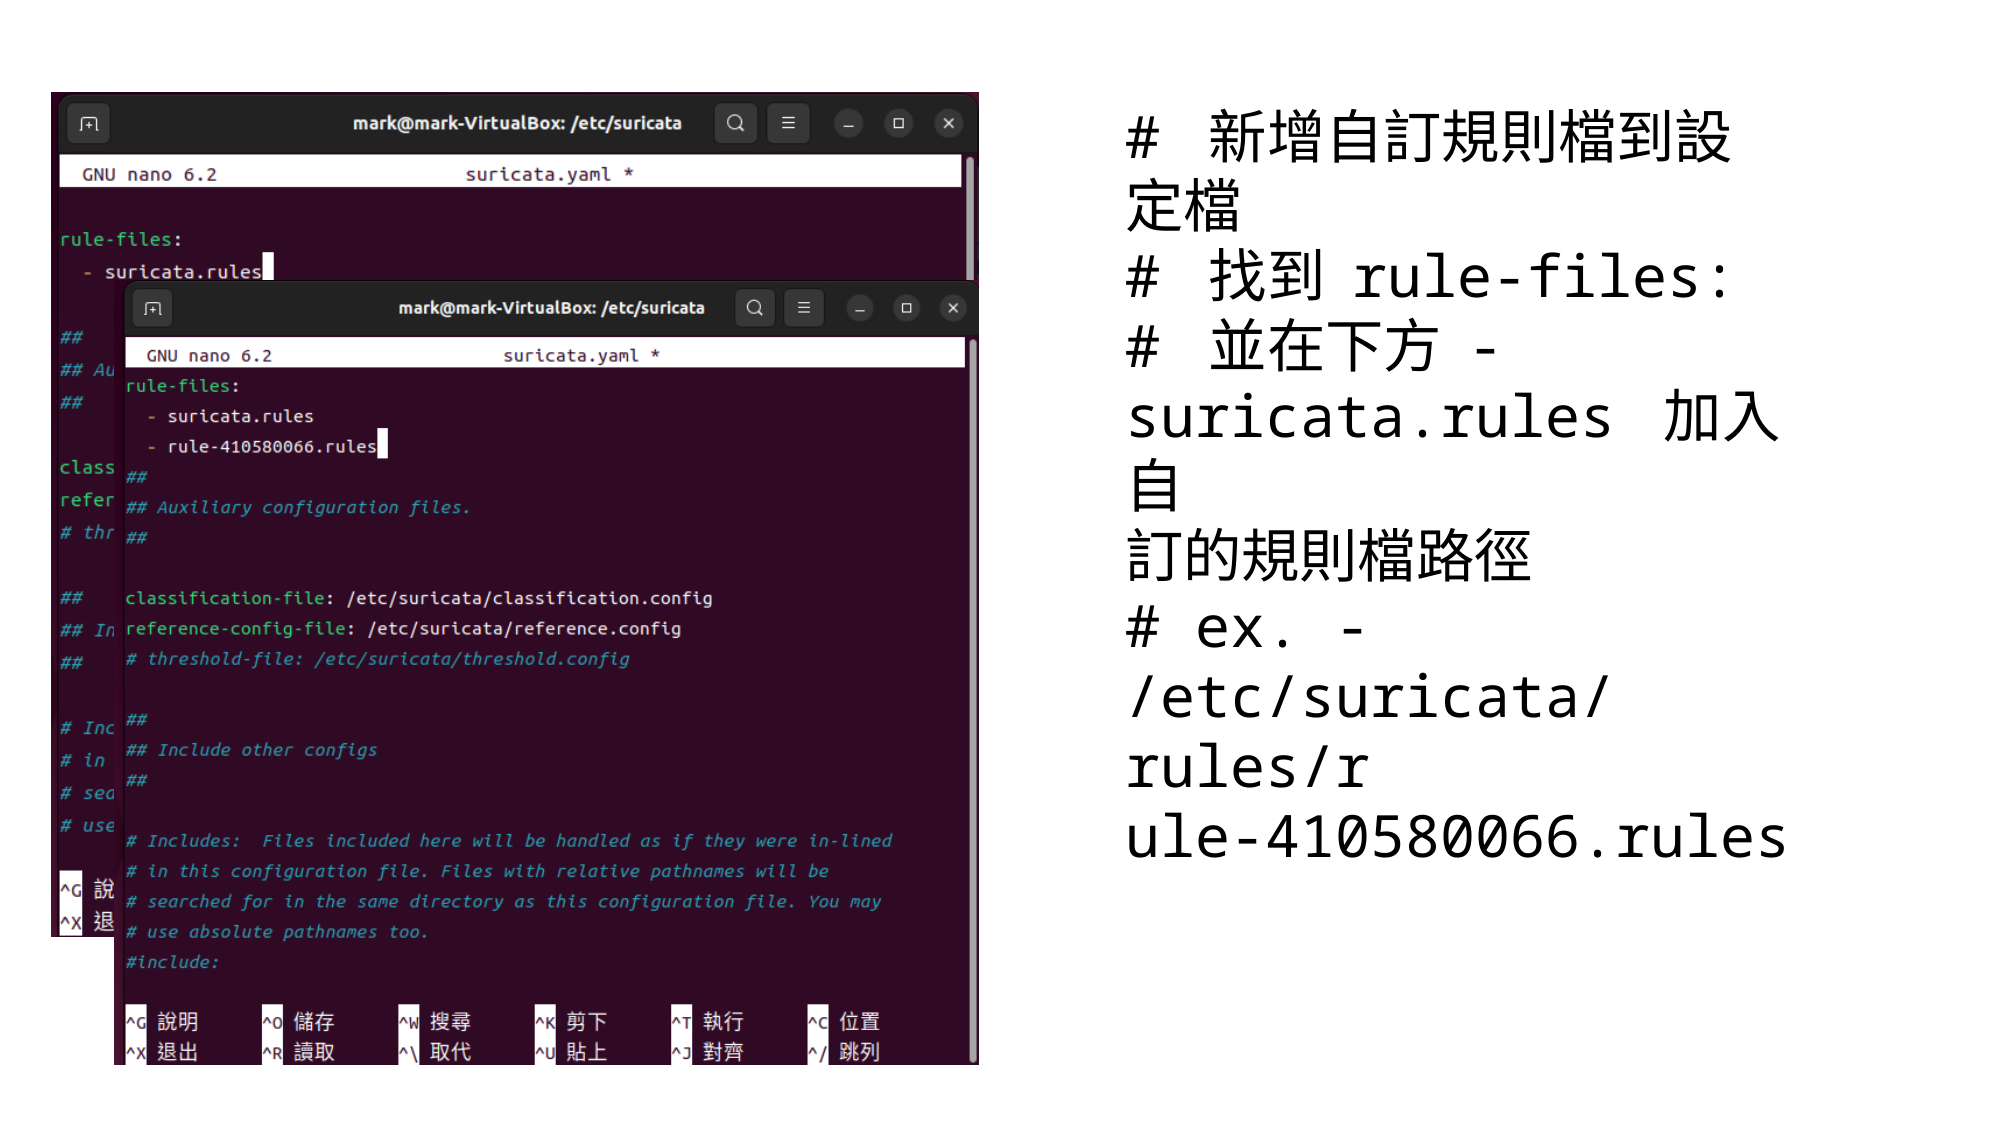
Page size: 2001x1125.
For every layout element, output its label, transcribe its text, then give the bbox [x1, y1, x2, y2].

picture [51, 92, 979, 1065]
text_box # 新增自訂規則檔到設 定檔 # 找到 rule-files: # 並在下方 - suricata.rules 加入自 訂的規則檔路徑 # ex. - /etc/suricata/rules/r ule-410580066.rules [1110, 92, 1841, 877]
